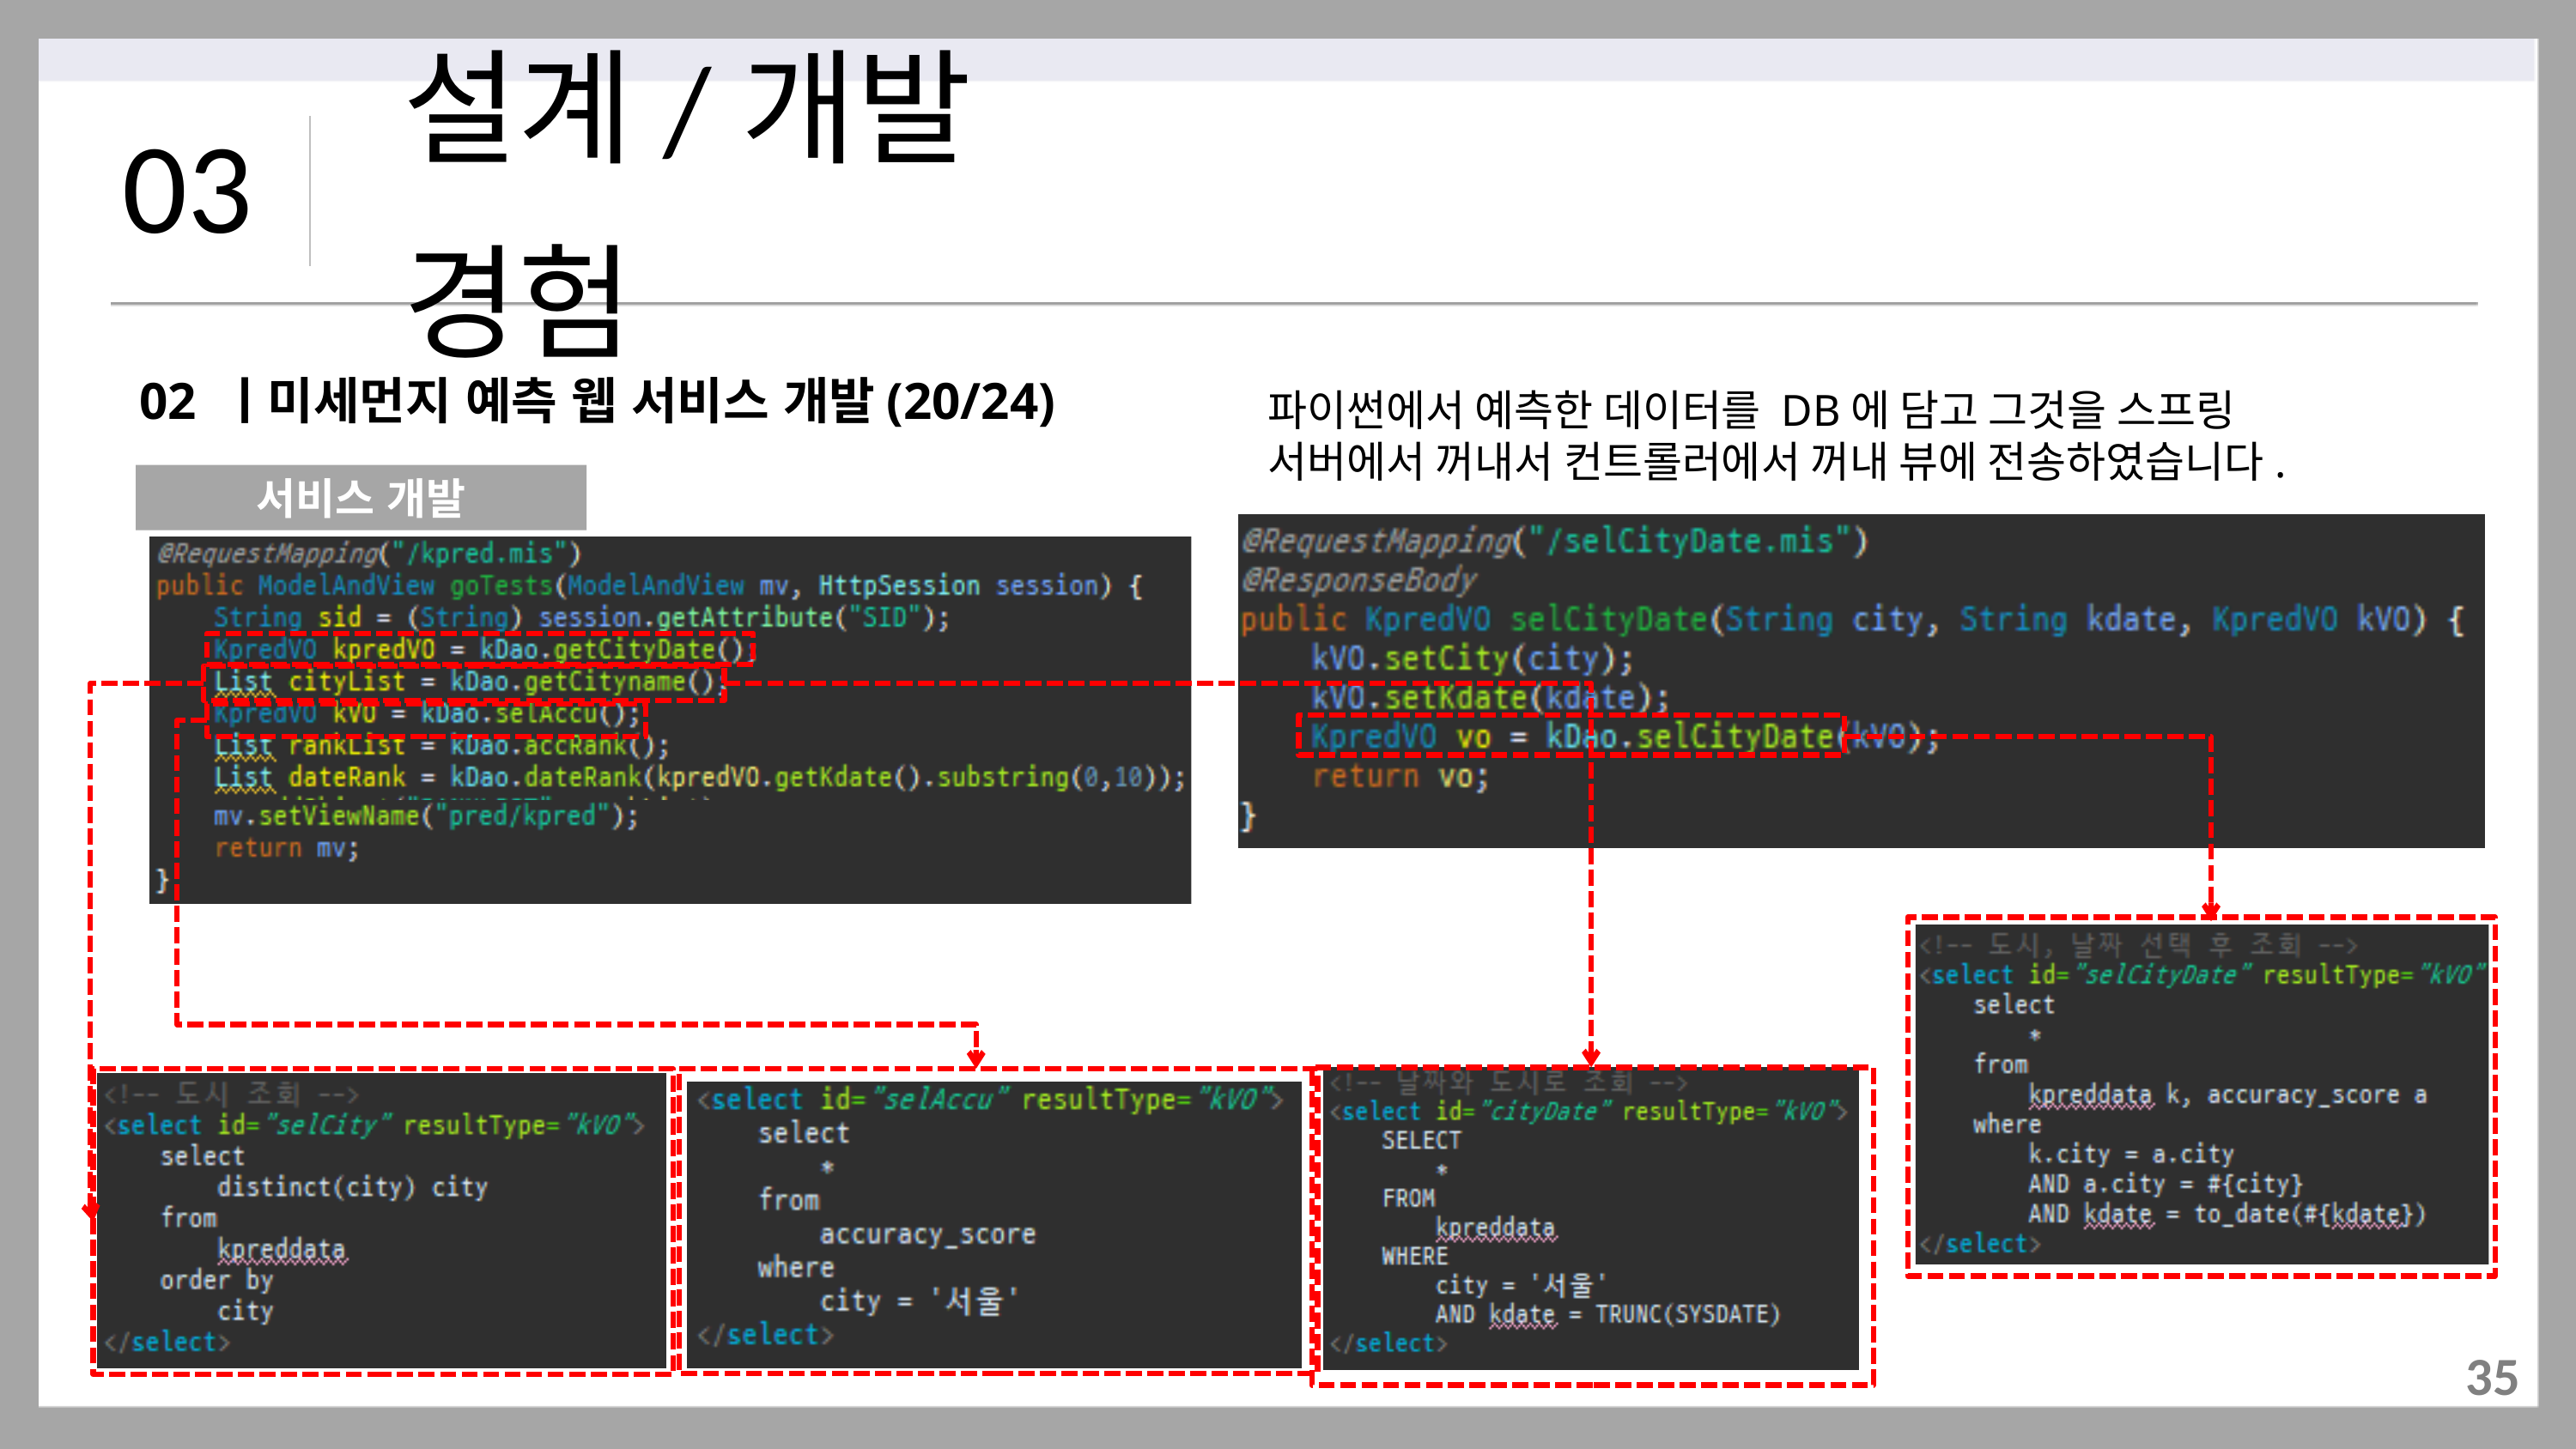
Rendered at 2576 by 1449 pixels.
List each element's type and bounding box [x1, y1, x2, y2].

picture [39, 39, 2539, 1408]
text_box [93, 682, 204, 1222]
text_box [724, 682, 1592, 1068]
